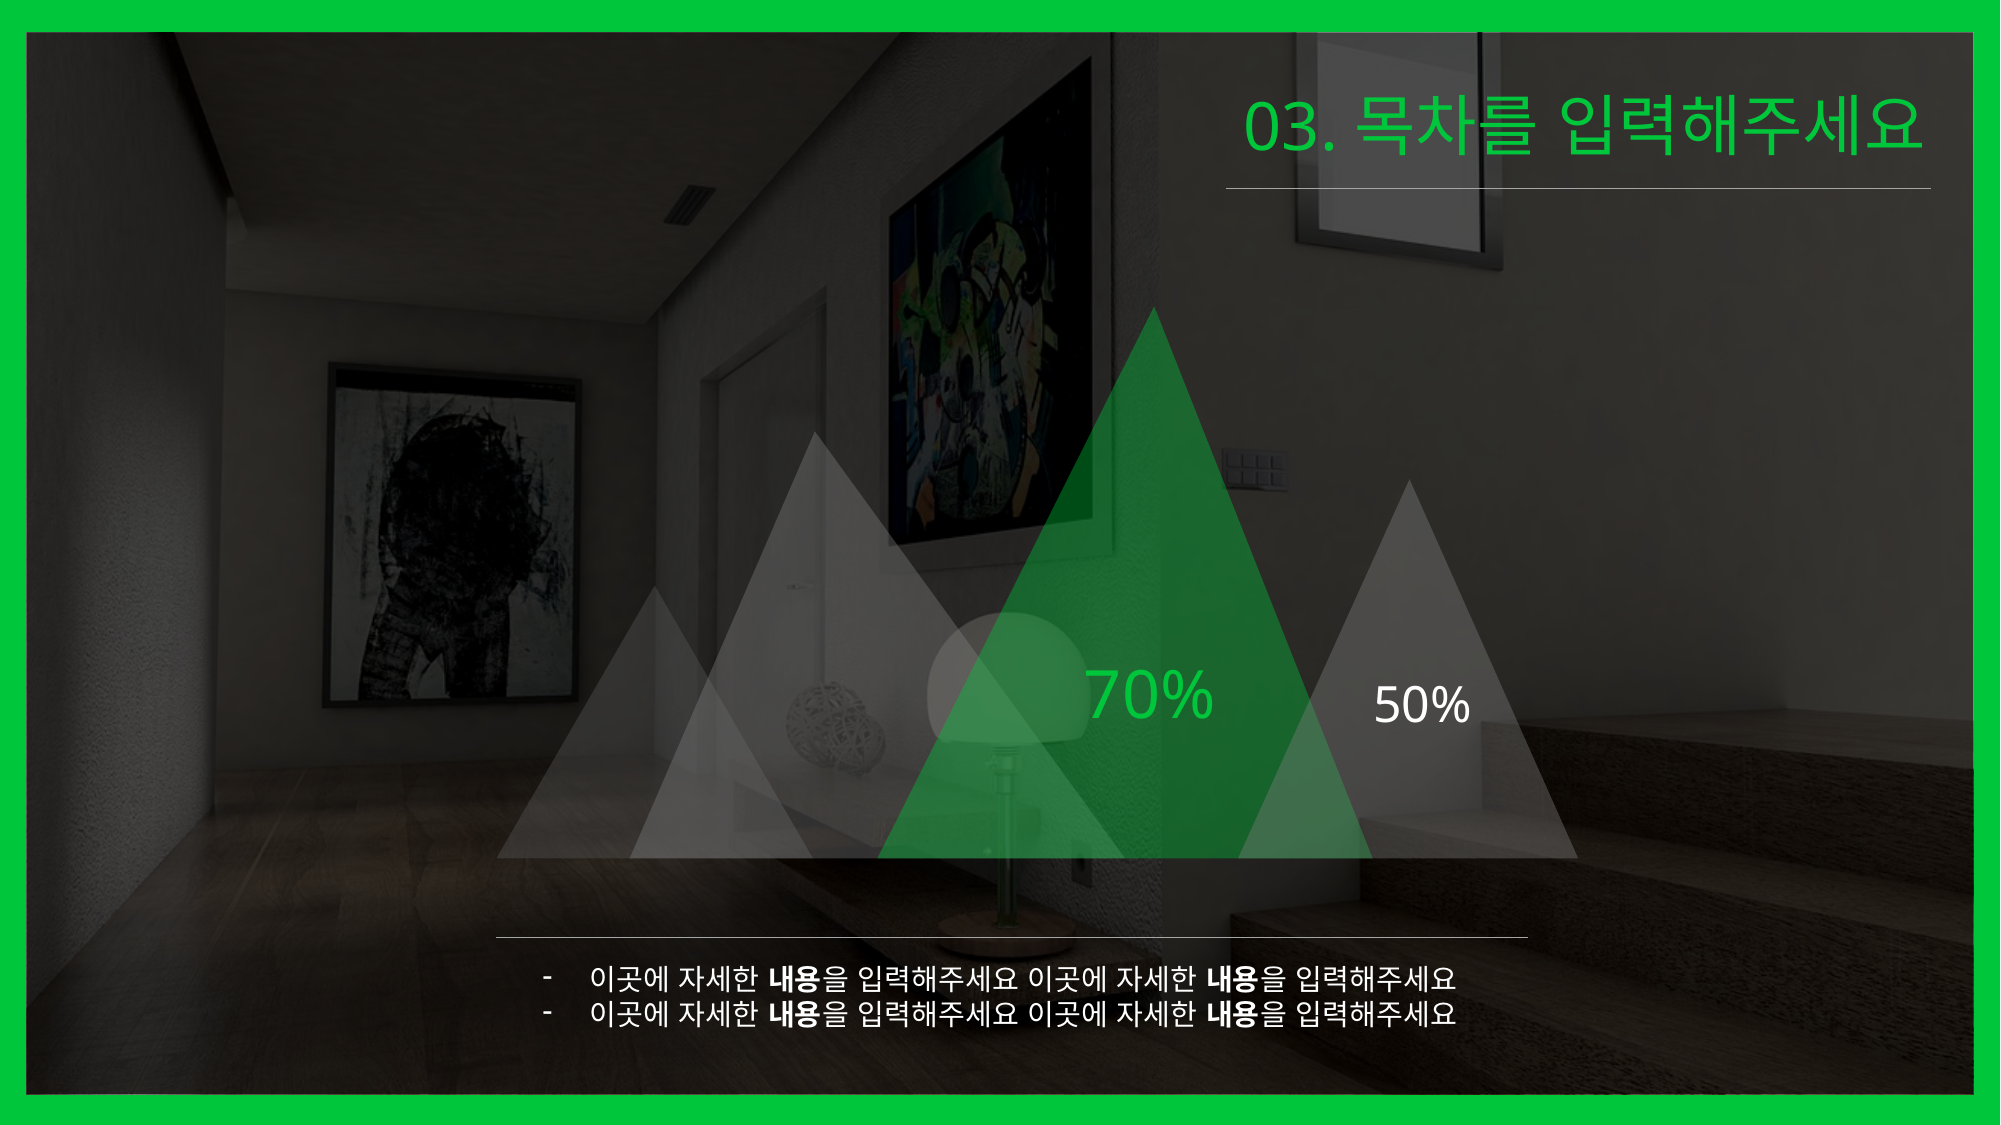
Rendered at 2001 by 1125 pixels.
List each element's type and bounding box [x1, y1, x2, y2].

picture [26, 32, 1975, 1095]
text_box [0, 0, 2000, 1125]
